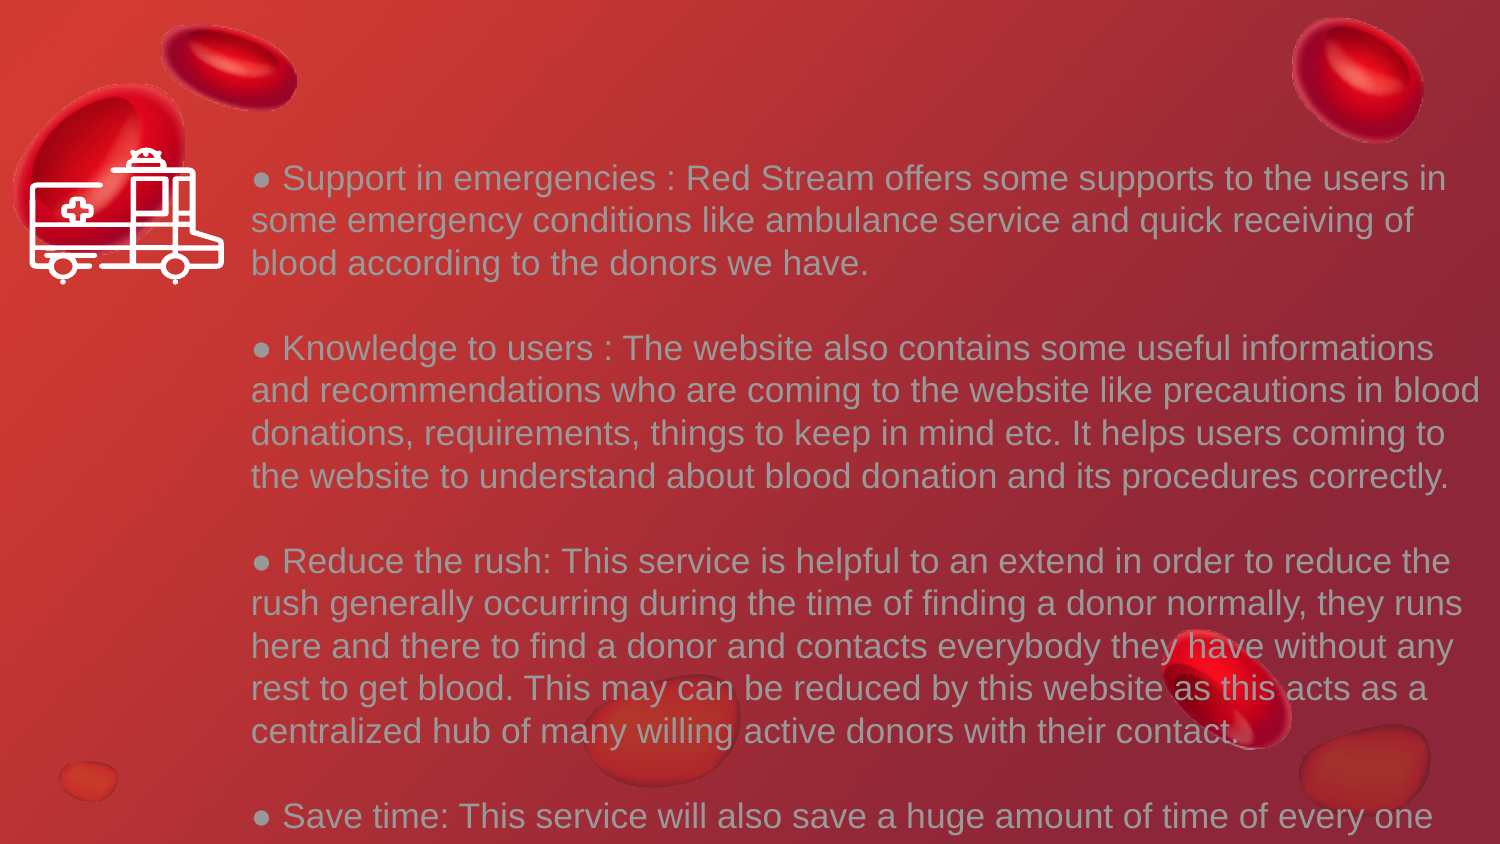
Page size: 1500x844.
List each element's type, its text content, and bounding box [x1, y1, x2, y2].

picture [1161, 628, 1293, 750]
picture [0, 0, 1500, 844]
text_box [29, 147, 226, 285]
text_box ● Support in emergencies : Red Stream offers some supports to the users in some emergency conditions like ambulance service and quick receiving of blood according to the donors we have. ● Knowledge to users : The website also contains some useful informations and recommendations who are coming to the website like precautions in blood donations, requirements, things to keep in mind etc. It helps users coming to the website to understand about blood donation and its procedures correctly. ● Reduce the rush: This service is helpful to an extend in order to reduce the rush generally occurring during the time of finding a donor normally, they runs here and there to find a donor and contacts everybody they have without any rest to get blood. This may can be reduced by this website as this acts as a centralized hub of many willing active donors with their contact. ● Save time: This service will also save a huge amount of time of every one finding a donor manually [236, 147, 1500, 838]
